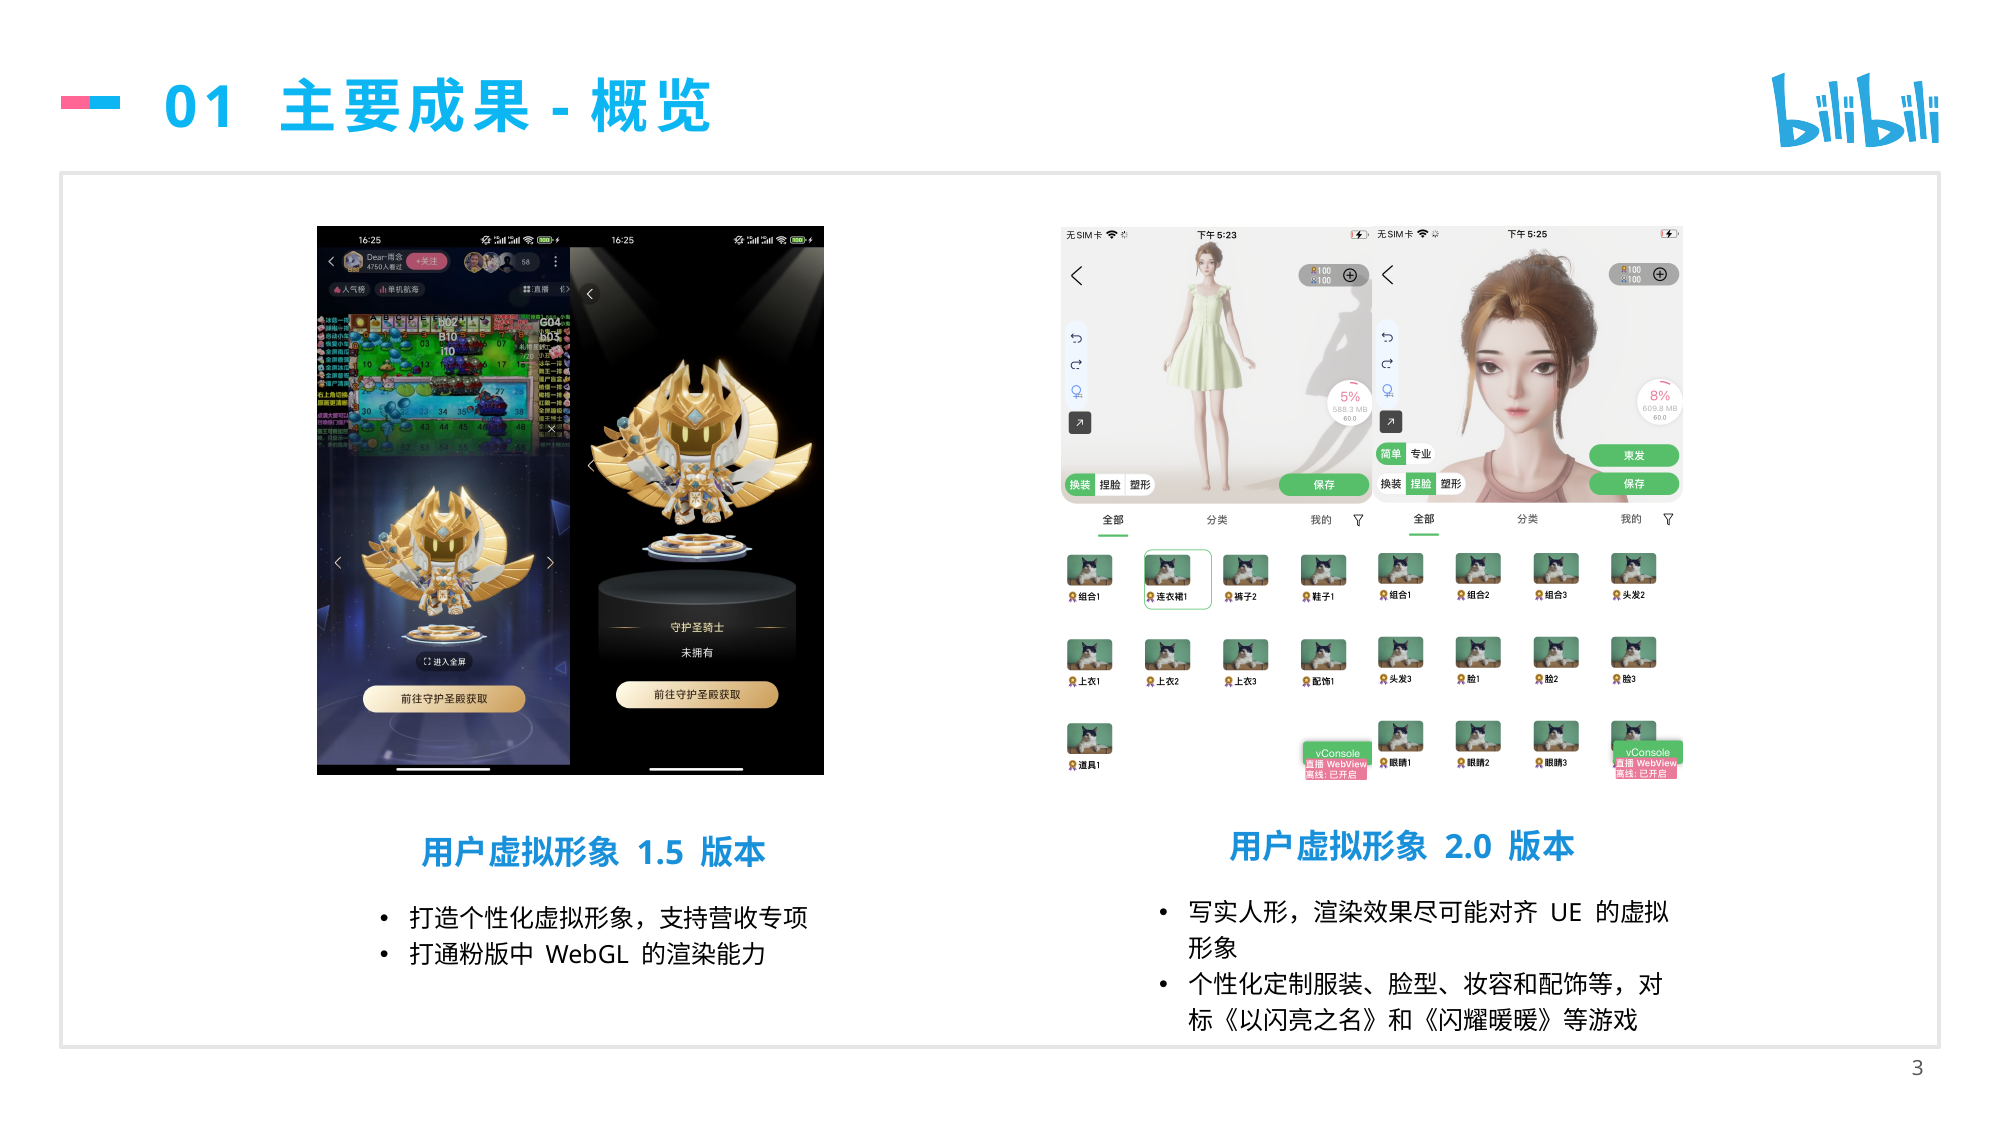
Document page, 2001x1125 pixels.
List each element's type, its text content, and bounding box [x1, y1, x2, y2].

text_box [59, 171, 1941, 1049]
picture [317, 225, 825, 775]
text_box 打造个性化虚拟形象，支持营收专项 打通粉版中 WebGL 的渲染能力 [364, 889, 825, 977]
text_box 写实人形，渲染效果尽可能对齐 UE 的虚拟形象 个性化定制服装、脸型、妆容和配饰等，对标《以闪亮之名》和《闪耀暖暖》等游戏 [1144, 883, 1695, 1042]
title 01 主要成果-概览 [149, 45, 1715, 164]
text_box 用户虚拟形象 2.0 版本 [1214, 809, 1591, 873]
picture [1061, 225, 1684, 781]
text_box 用户虚拟形象 1.5 版本 [406, 815, 783, 879]
